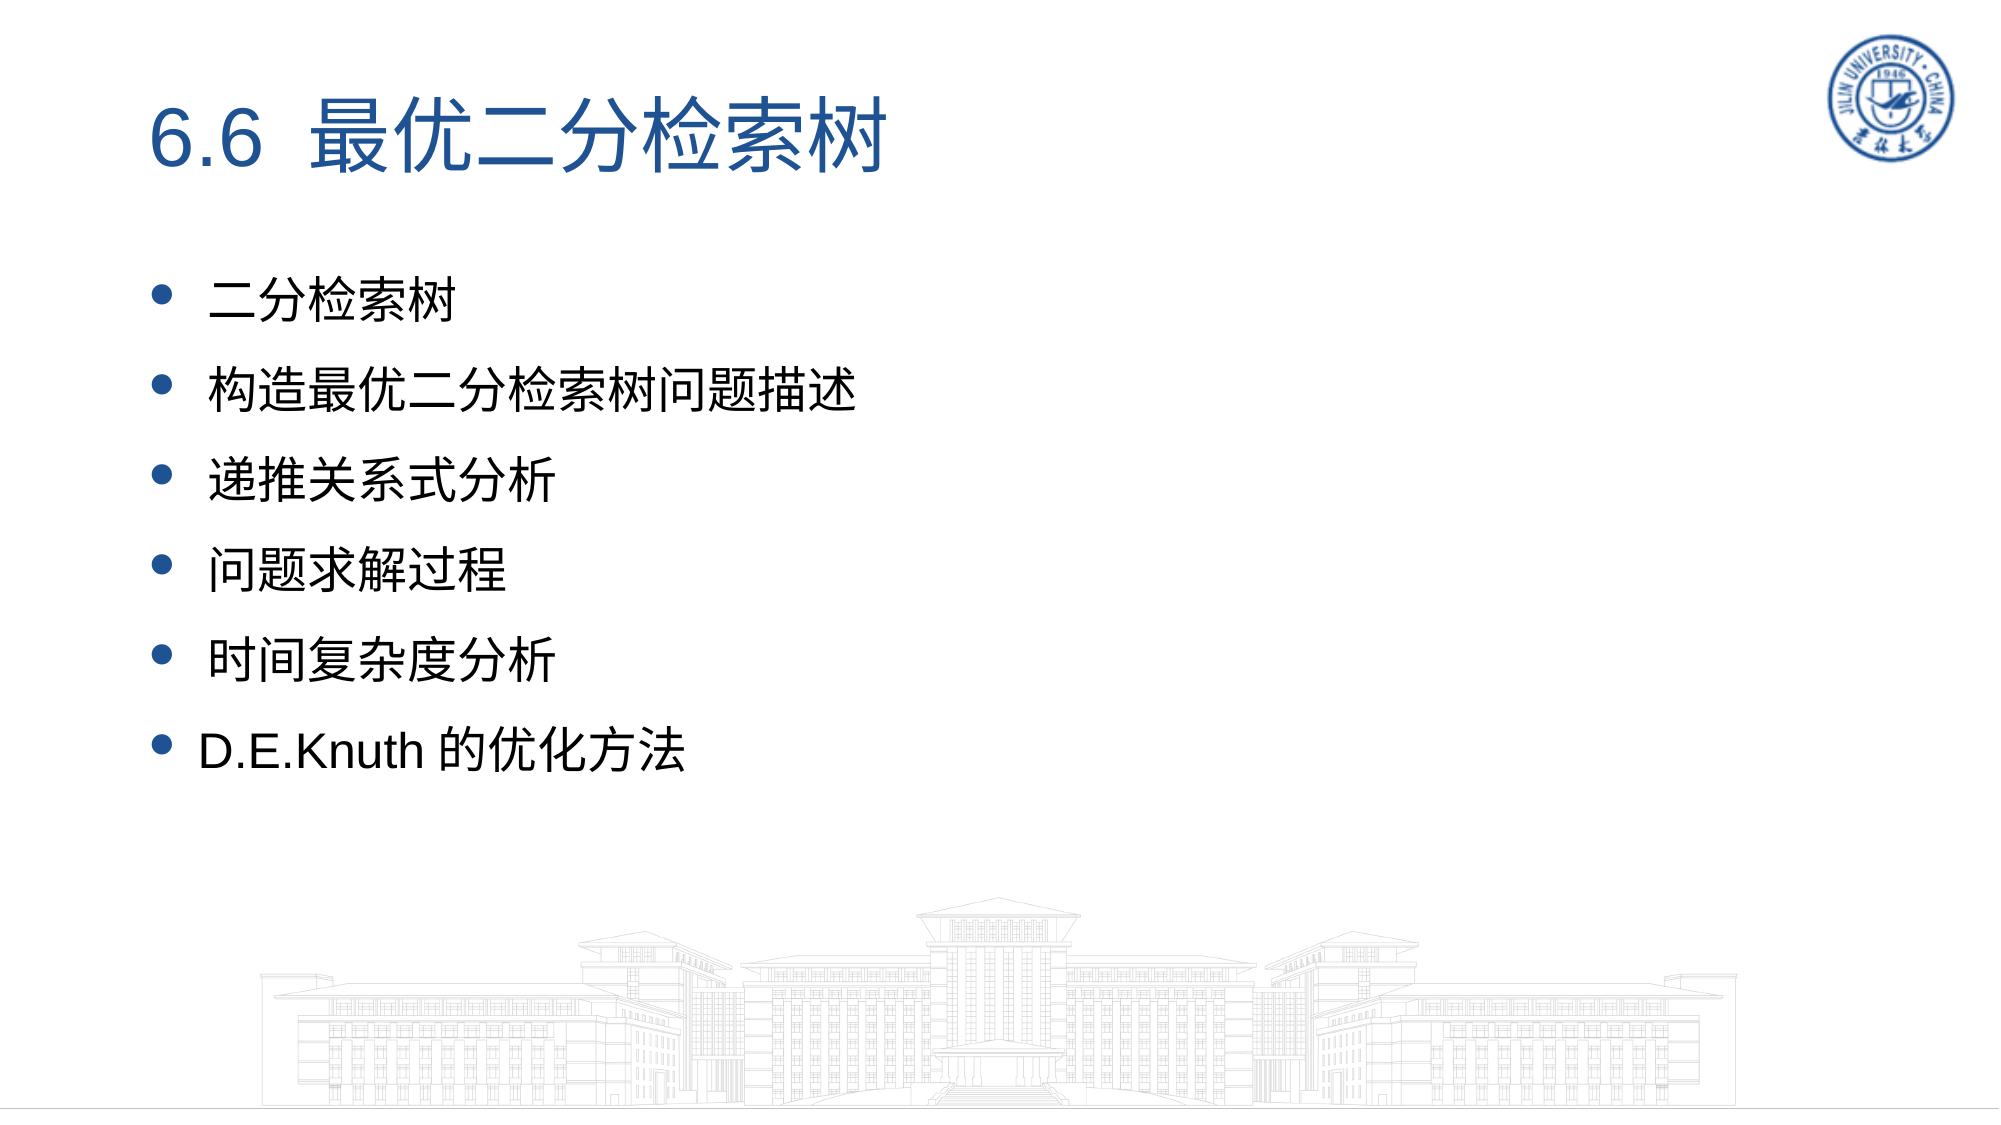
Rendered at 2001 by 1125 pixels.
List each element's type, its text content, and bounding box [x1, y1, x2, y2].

title 6.6 最优二分检索树 [133, 30, 1859, 249]
list 二分检索树 构造最优二分检索树问题描述 递推关系式分析 问题求解过程 时间复杂度分析 D.E.Knuth的优化方法 [133, 231, 1705, 952]
picture [1824, 15, 1965, 173]
slide_number [1412, 1042, 1863, 1103]
table_cell [0, 897, 1999, 1109]
